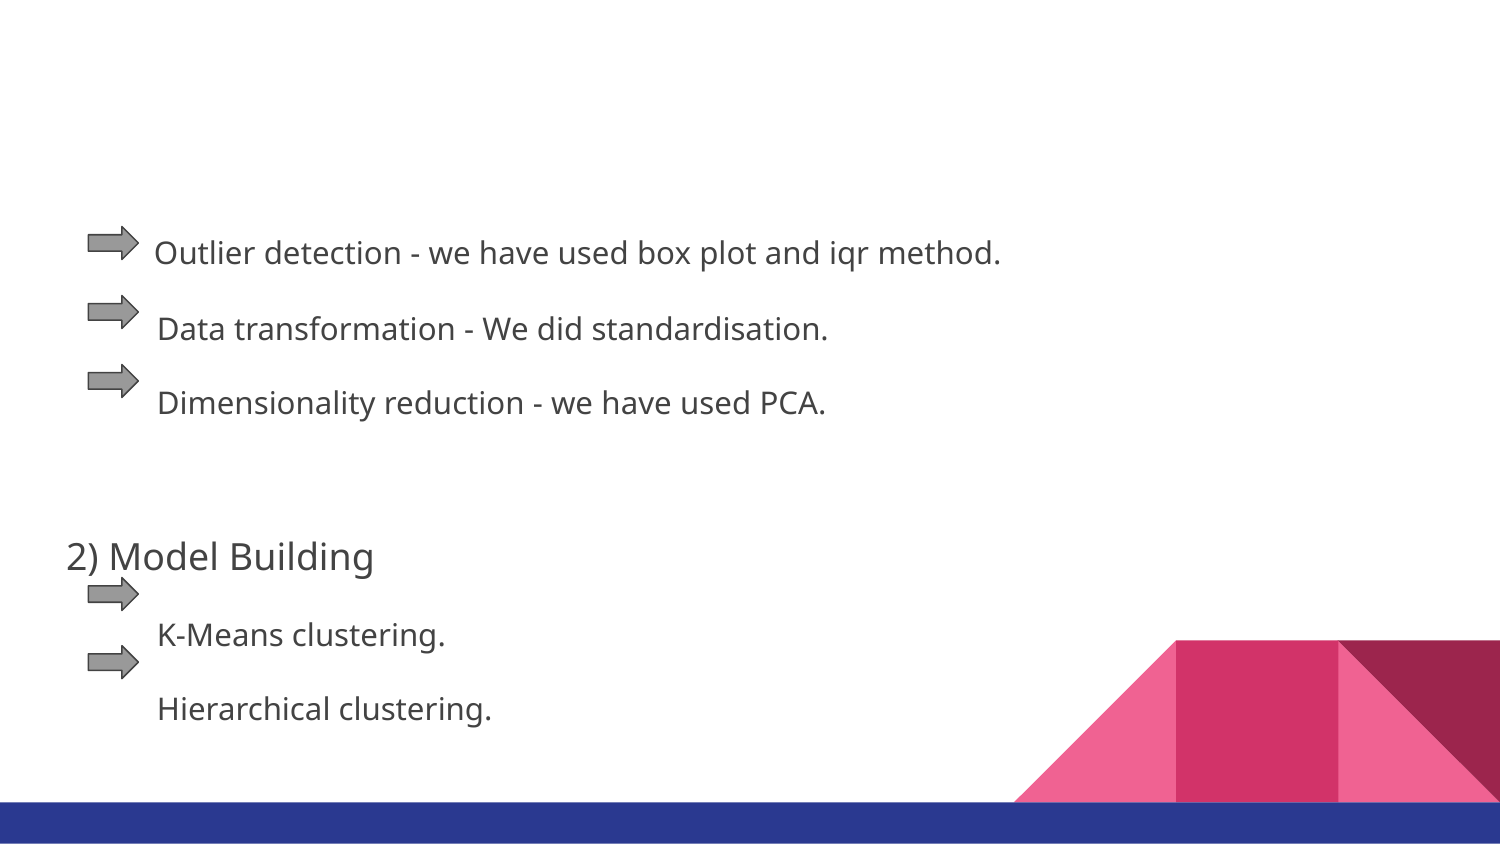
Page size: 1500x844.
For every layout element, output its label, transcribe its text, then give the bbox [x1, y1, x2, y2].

text_box [88, 295, 139, 329]
text_box [88, 226, 139, 260]
text_box [88, 577, 139, 611]
list Outlier detection - we have used box plot and iqr method. Data transformation - We did standardisation. Dimensionality reduction - we have used PCA. 2) Model Building K-Means clustering. Hierarchical clustering. [51, 201, 1449, 750]
text_box [88, 645, 139, 679]
text_box [88, 364, 139, 398]
